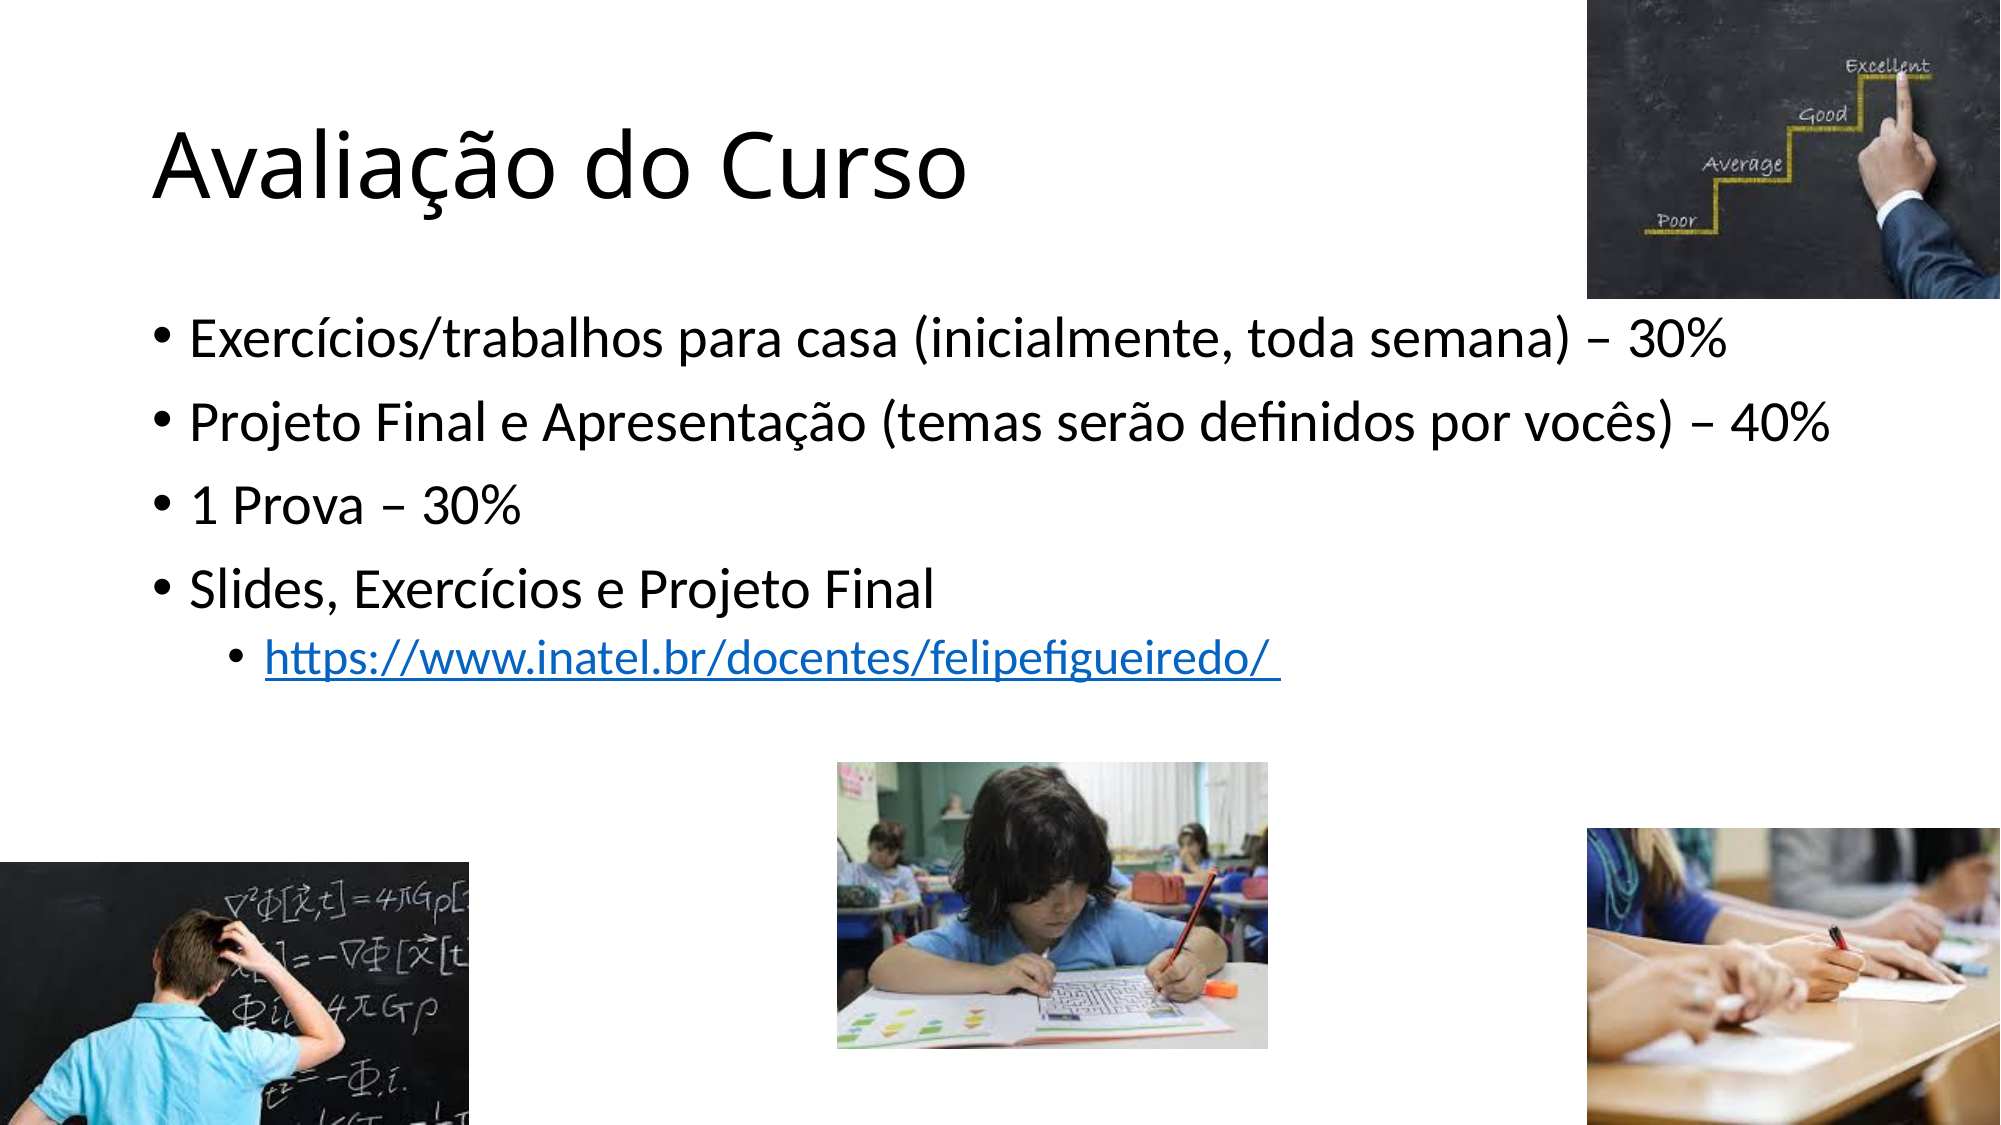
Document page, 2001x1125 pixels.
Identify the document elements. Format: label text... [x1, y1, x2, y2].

picture [1587, 828, 2000, 1125]
picture [837, 762, 1268, 1049]
picture [0, 862, 469, 1125]
list Exercícios/trabalhos para casa (inicialmente, toda semana) – 30% Projeto Final e Apresentação (temas serão definidos por vocês) – 40% 1 Prova – 30% Slides, Exercícios e Projeto Final https://www.inatel.br/docentes/felipefigueiredo/ [137, 299, 1863, 1014]
picture [1587, 0, 2000, 299]
title Avaliação do Curso [137, 59, 1587, 278]
